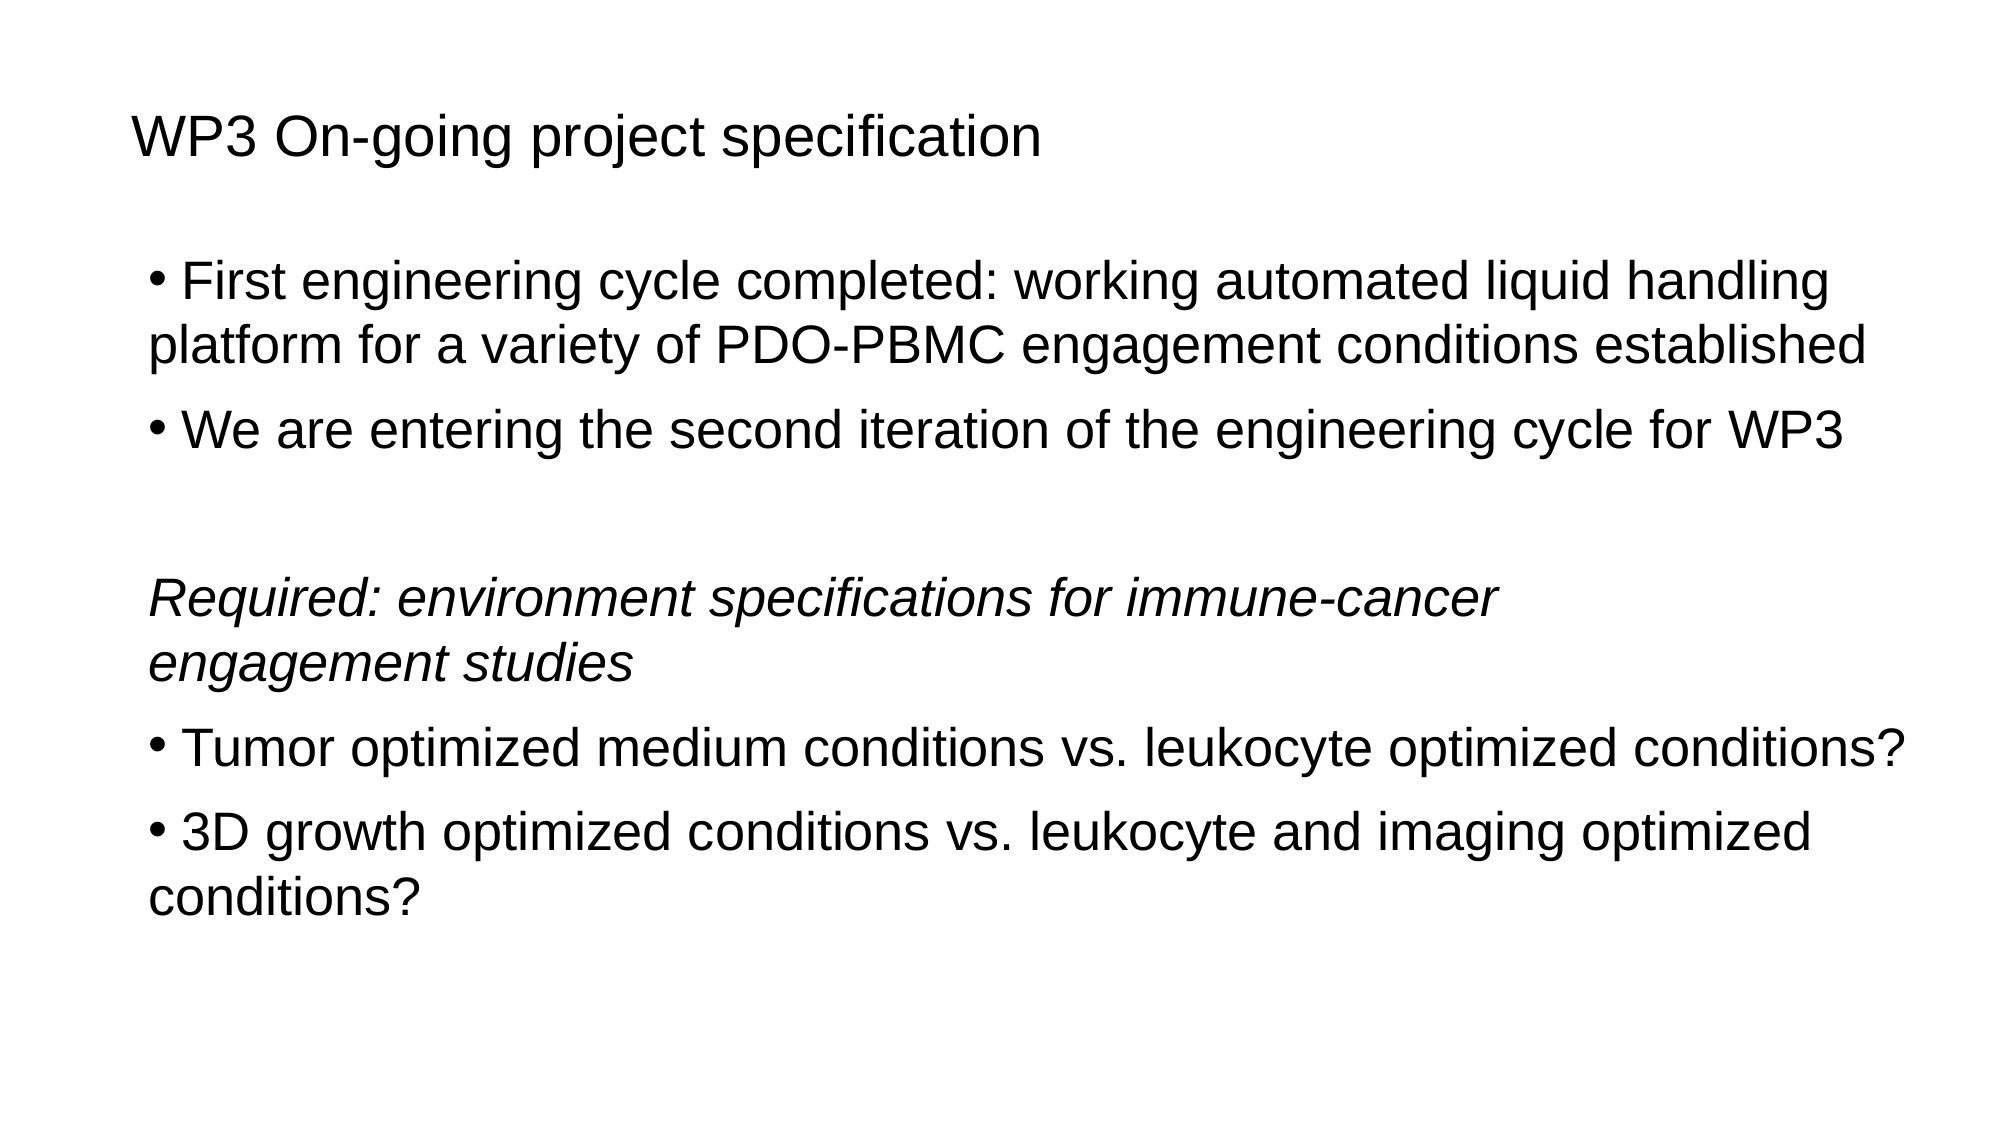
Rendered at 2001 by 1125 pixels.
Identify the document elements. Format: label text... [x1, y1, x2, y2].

list First engineering cycle completed: working automated liquid handling platform for a variety of PDO-PBMC engagement conditions established We are entering the second iteration of the engineering cycle for WP3 Required: environment specifications for immune-cancer engagement studies Tumor optimized medium conditions vs. leukocyte optimized conditions? 3D growth optimized conditions vs. leukocyte and imaging optimized conditions? [83, 237, 1937, 950]
title WP3 On-going project specification [116, 28, 1842, 237]
